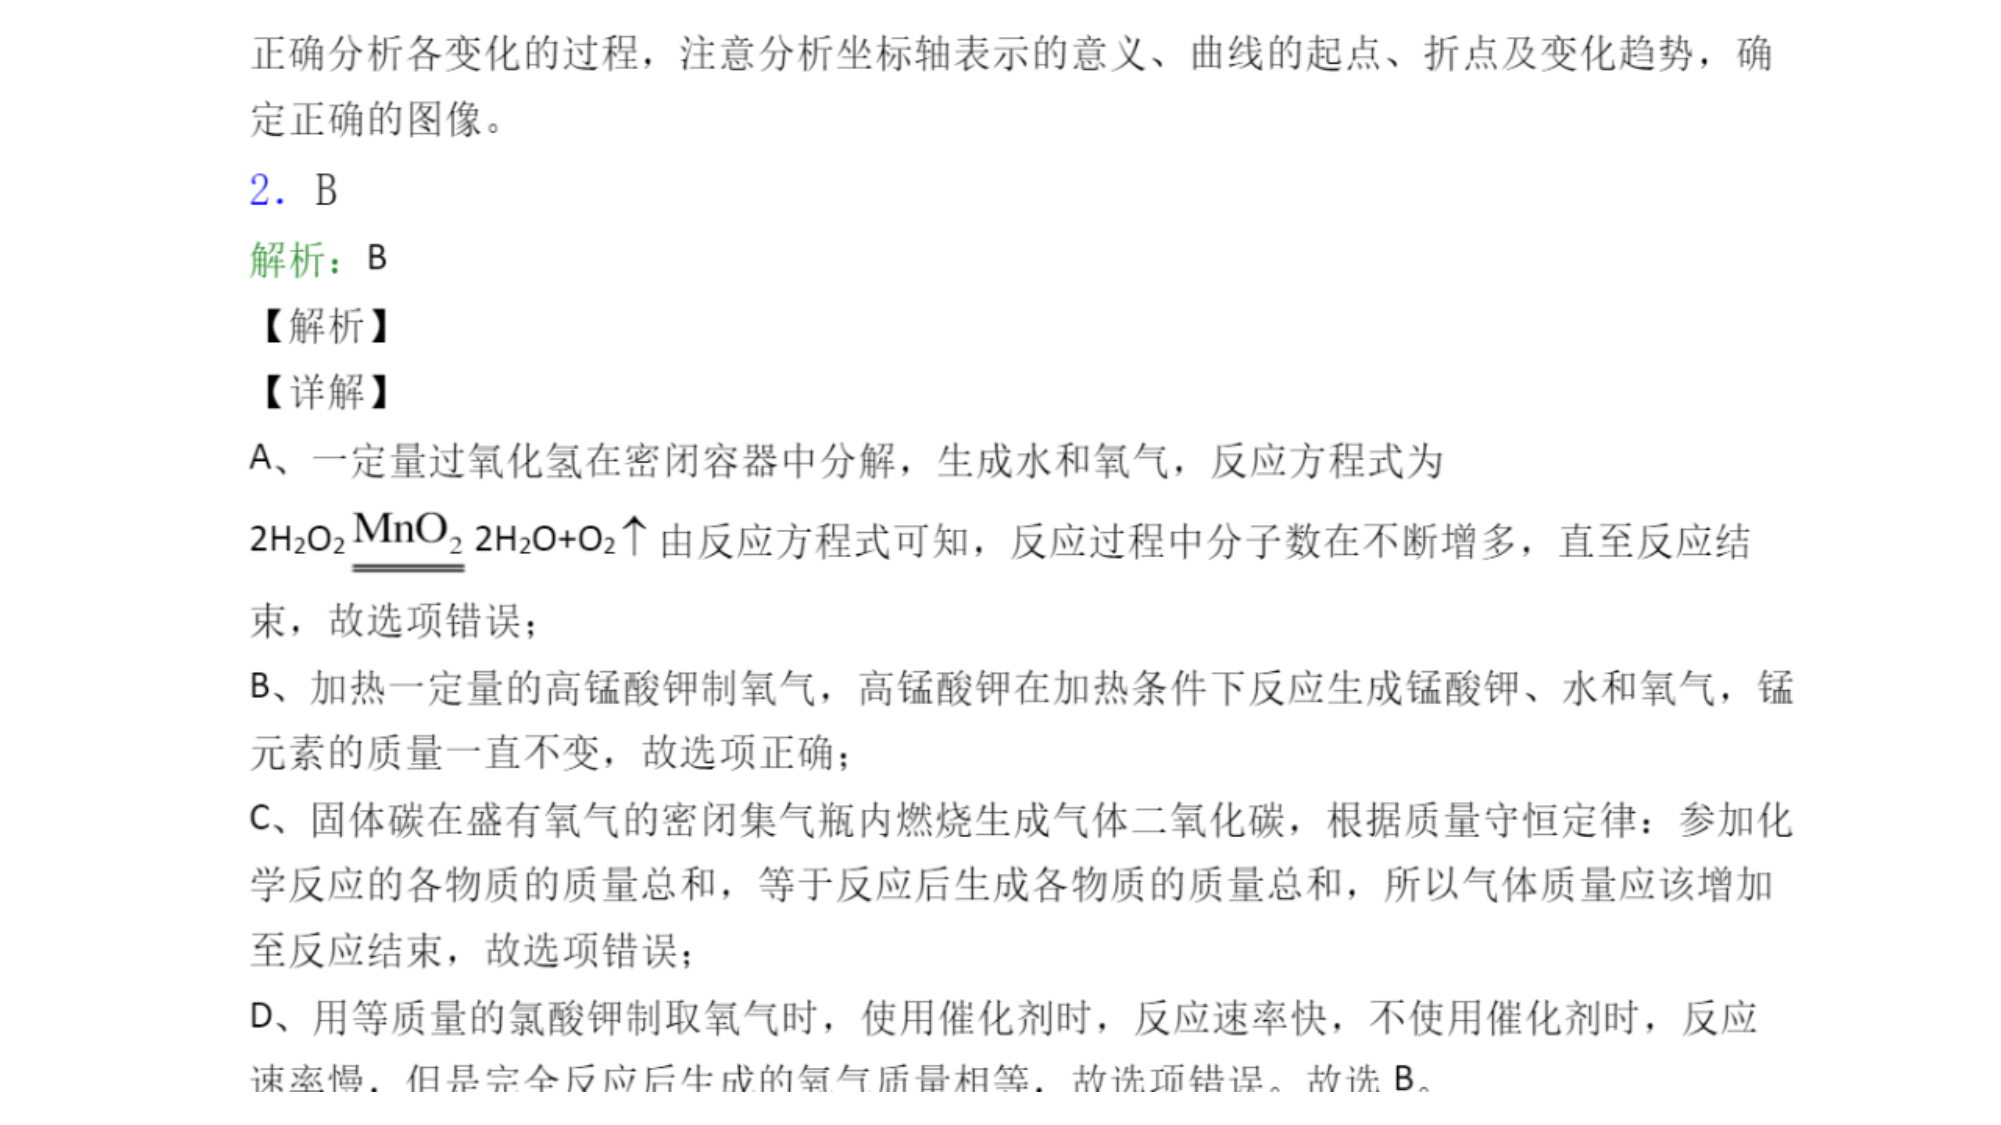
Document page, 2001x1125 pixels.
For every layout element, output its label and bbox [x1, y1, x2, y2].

picture [181, 33, 1819, 1092]
